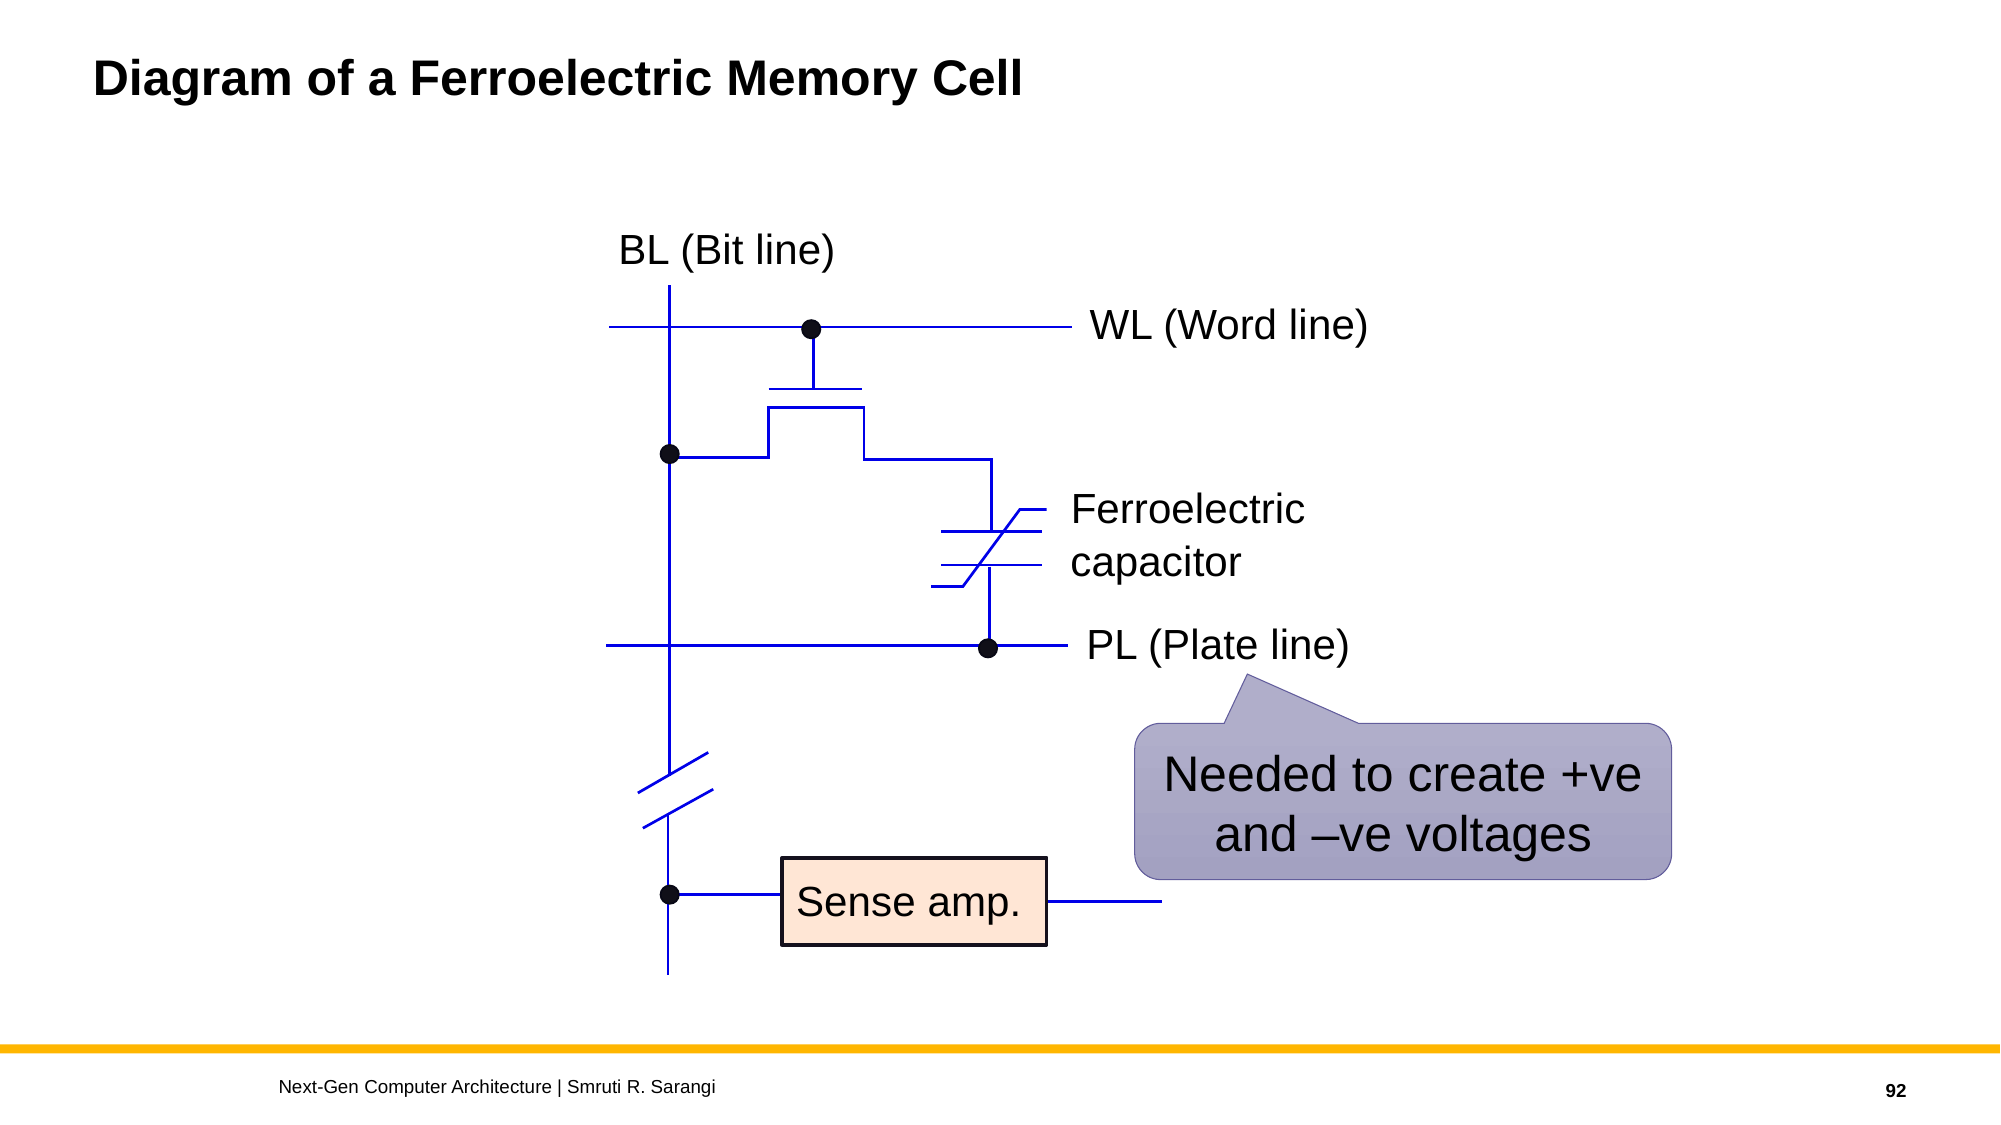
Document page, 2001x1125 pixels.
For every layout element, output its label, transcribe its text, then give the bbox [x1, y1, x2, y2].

slide_number 92 [1711, 1071, 1922, 1109]
title Diagram of a Ferroelectric Memory Cell [78, 45, 1578, 180]
footer Next-Gen Computer Architecture | Smruti R. Sarangi [263, 1067, 1464, 1105]
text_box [602, 214, 1386, 976]
text_box Needed to create +ve and –ve voltages [1386, 722, 1673, 881]
